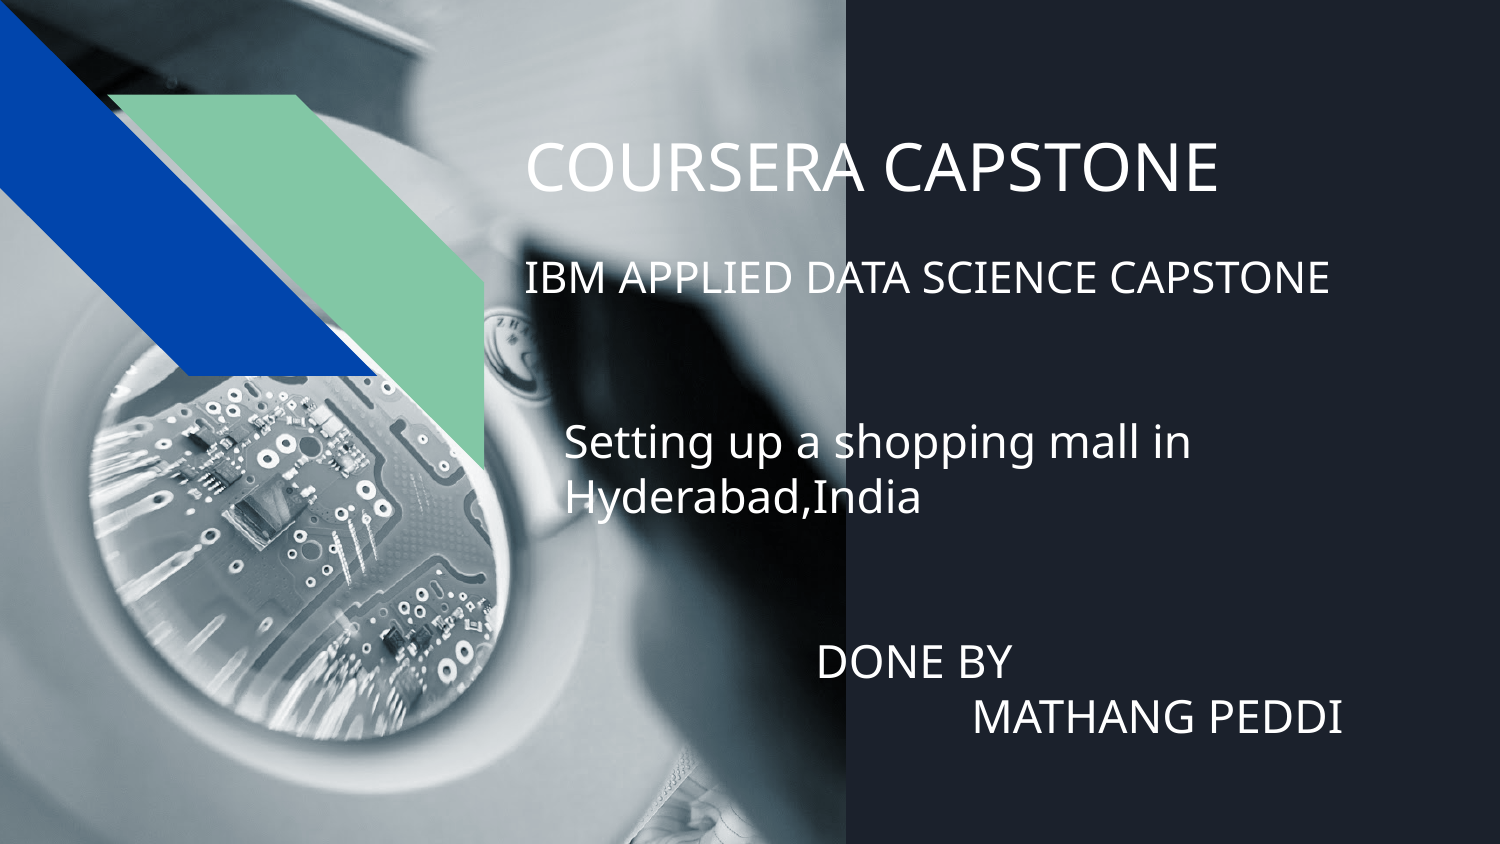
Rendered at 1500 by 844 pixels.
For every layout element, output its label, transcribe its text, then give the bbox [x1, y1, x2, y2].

text_box Setting up a shopping mall in Hyderabad,India DONE BY MATHANG PEDDI [548, 397, 1490, 817]
picture [0, 0, 846, 844]
text_box COURSERA CAPSTONE IBM APPLIED DATA SCIENCE CAPSTONE [509, 110, 1476, 369]
